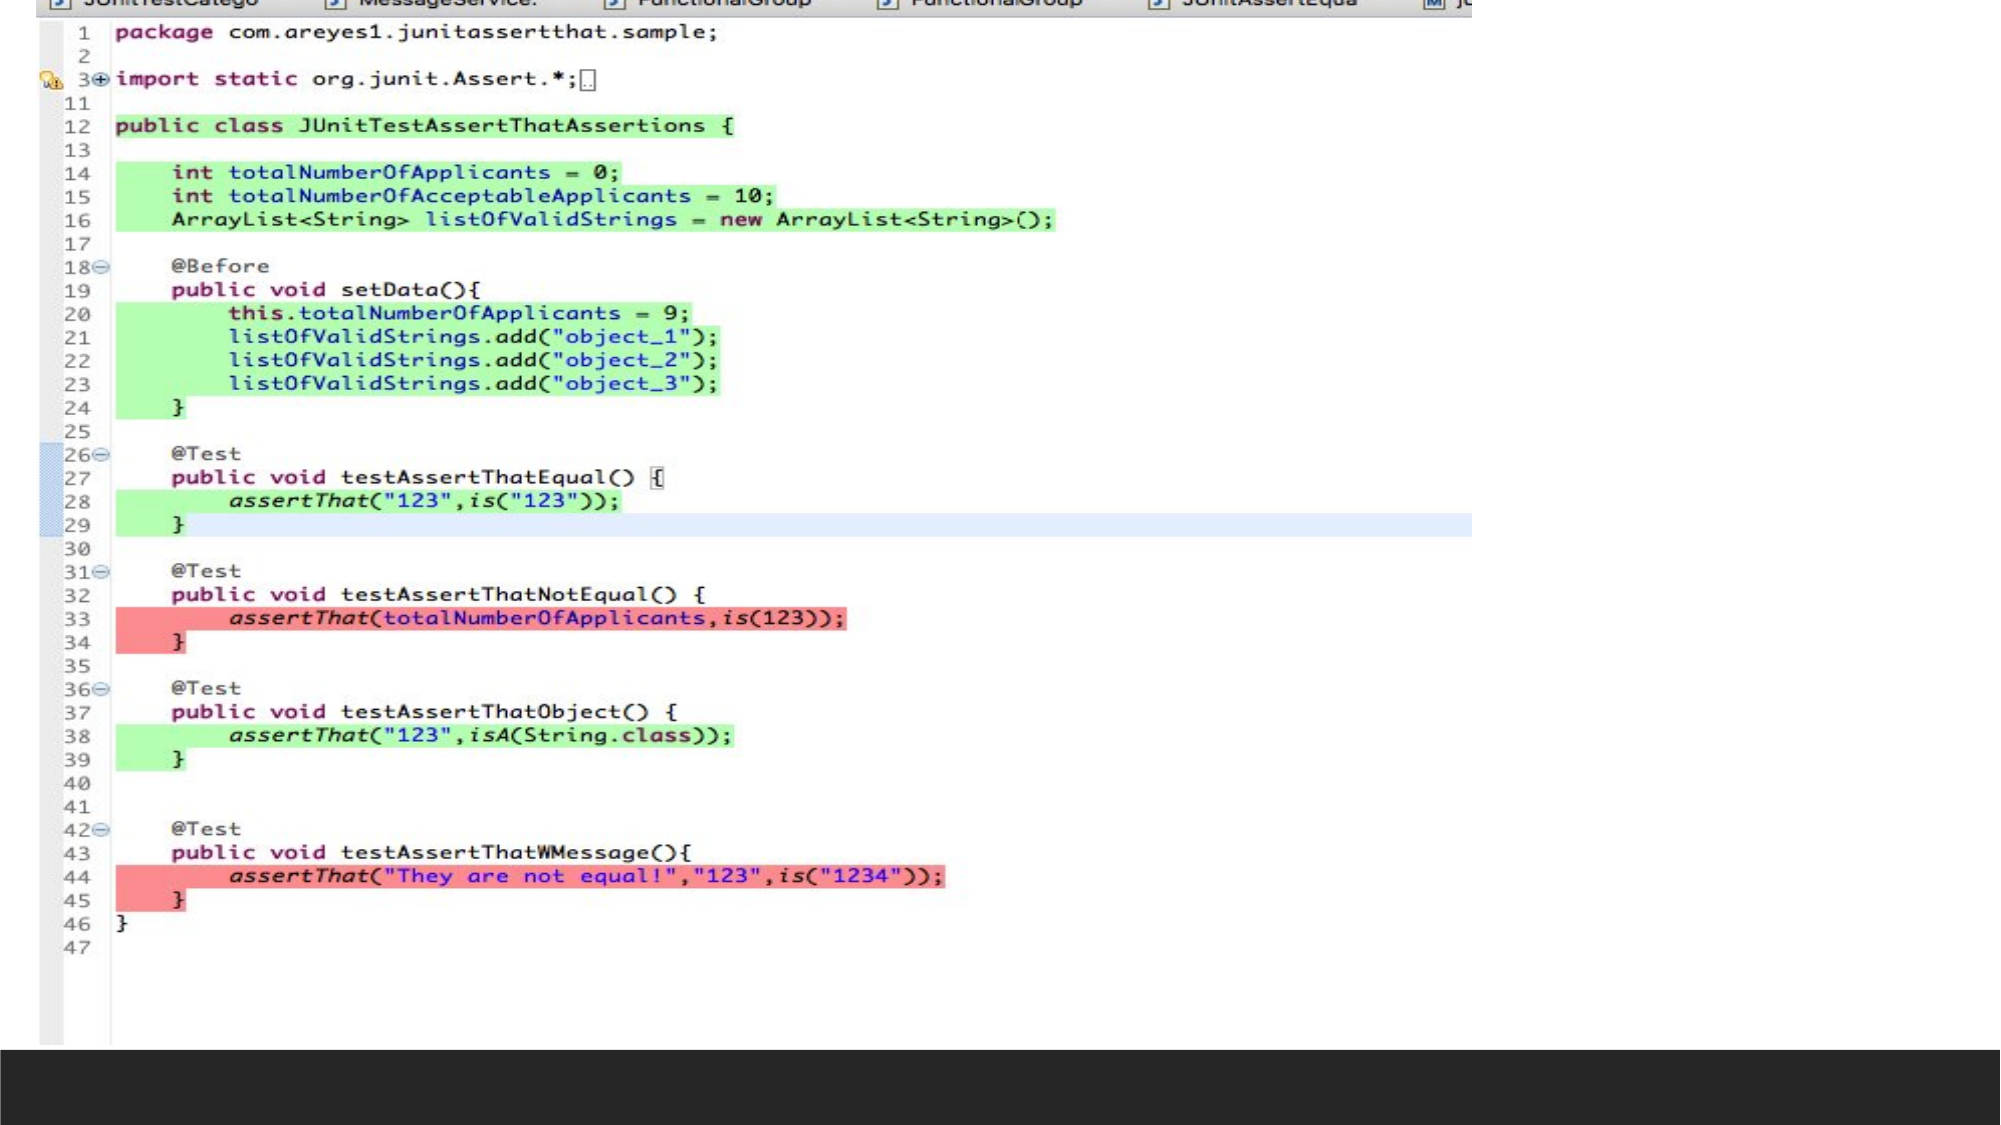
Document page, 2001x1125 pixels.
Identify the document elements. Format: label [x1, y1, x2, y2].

picture [35, 0, 1473, 1046]
